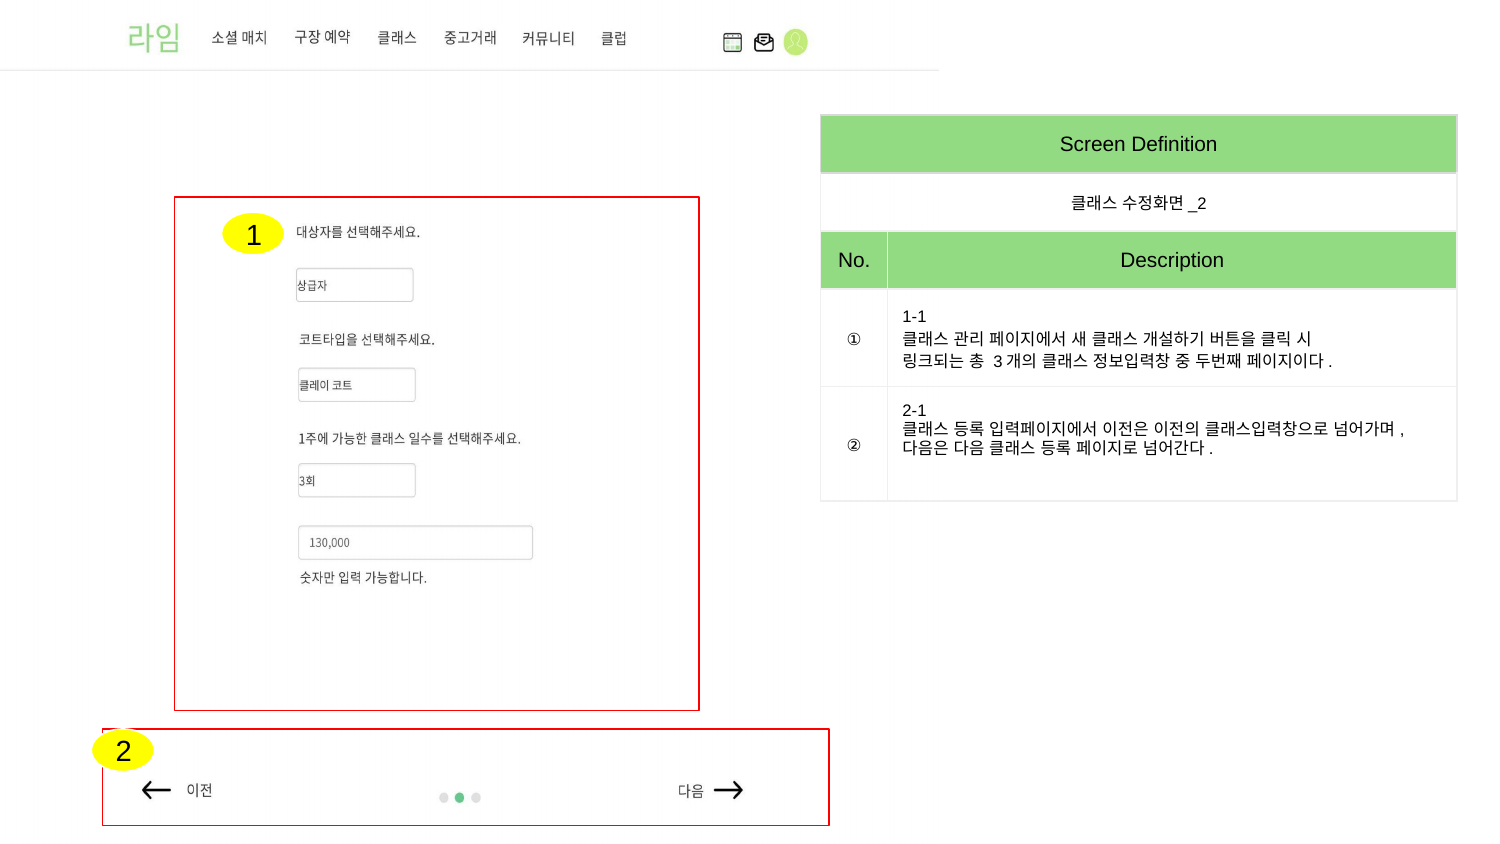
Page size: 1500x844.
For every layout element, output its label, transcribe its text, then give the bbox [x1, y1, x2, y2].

table_cell Description [943, 232, 1456, 288]
table_cell 2-1 클래스 등록 입력페이지에서 이전은 이전의 클래스입력창으로 넘어가며, 다음은 다음 클래스 등록 페이지로 넘어간다. [943, 387, 1456, 500]
table_cell 클래스 수정화면_2 [943, 174, 1456, 230]
picture [0, 0, 939, 844]
table_cell 1-1 클래스 관리 페이지에서 새 클래스 개설하기 버튼을 클릭 시 링크되는 총 3개의 클래스 정보입력창 중 두번째 페이지이다. [943, 290, 1456, 386]
table_header Screen Definition [943, 116, 1456, 172]
